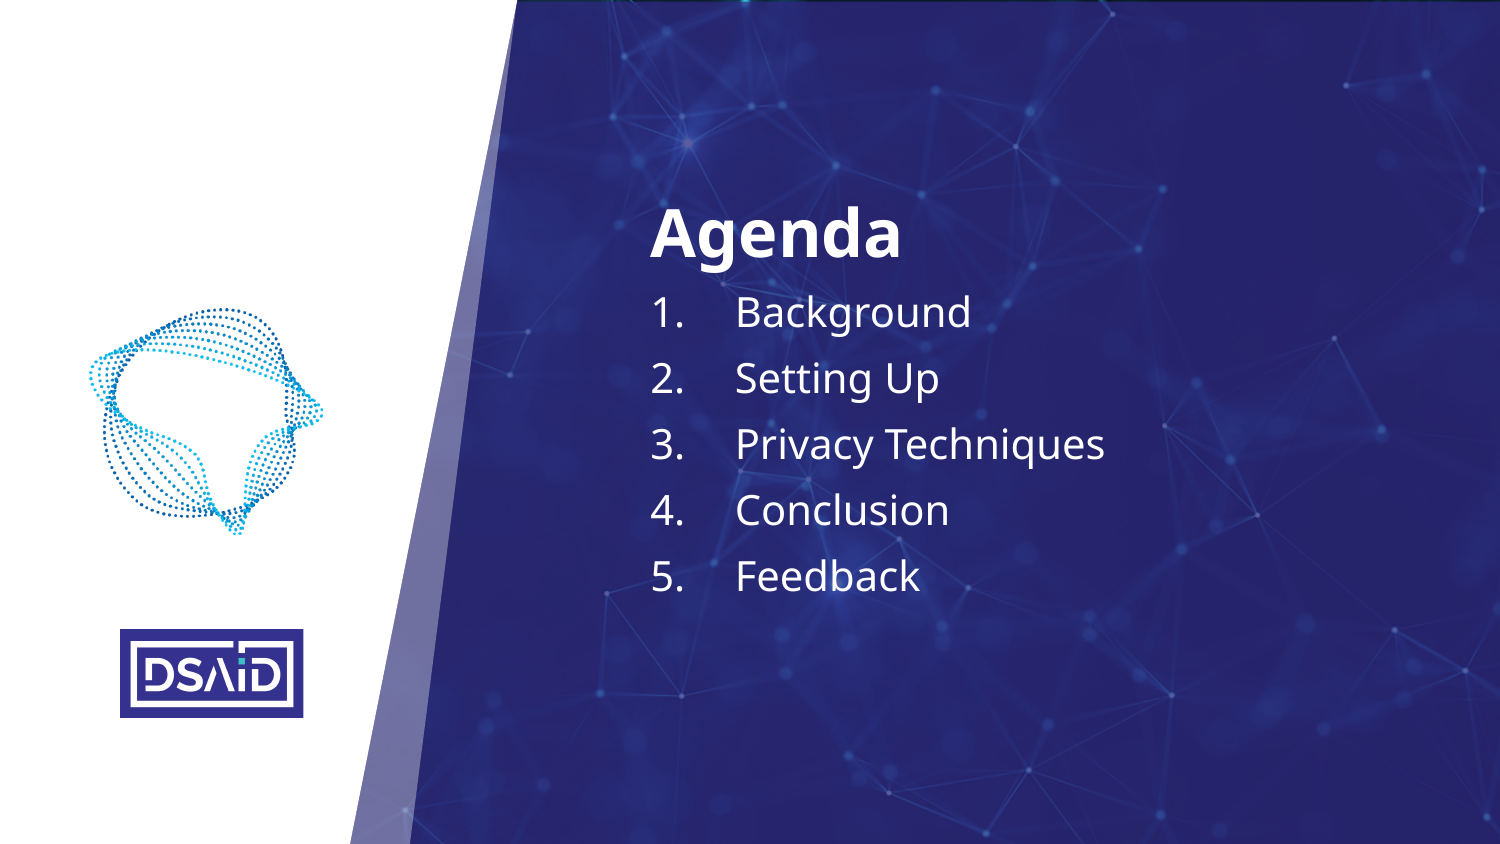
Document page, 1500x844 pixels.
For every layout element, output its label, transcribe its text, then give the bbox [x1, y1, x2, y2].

picture [120, 629, 304, 718]
list Agenda Background Setting Up Privacy Techniques Conclusion Feedback [635, 130, 1272, 661]
picture [89, 308, 323, 535]
